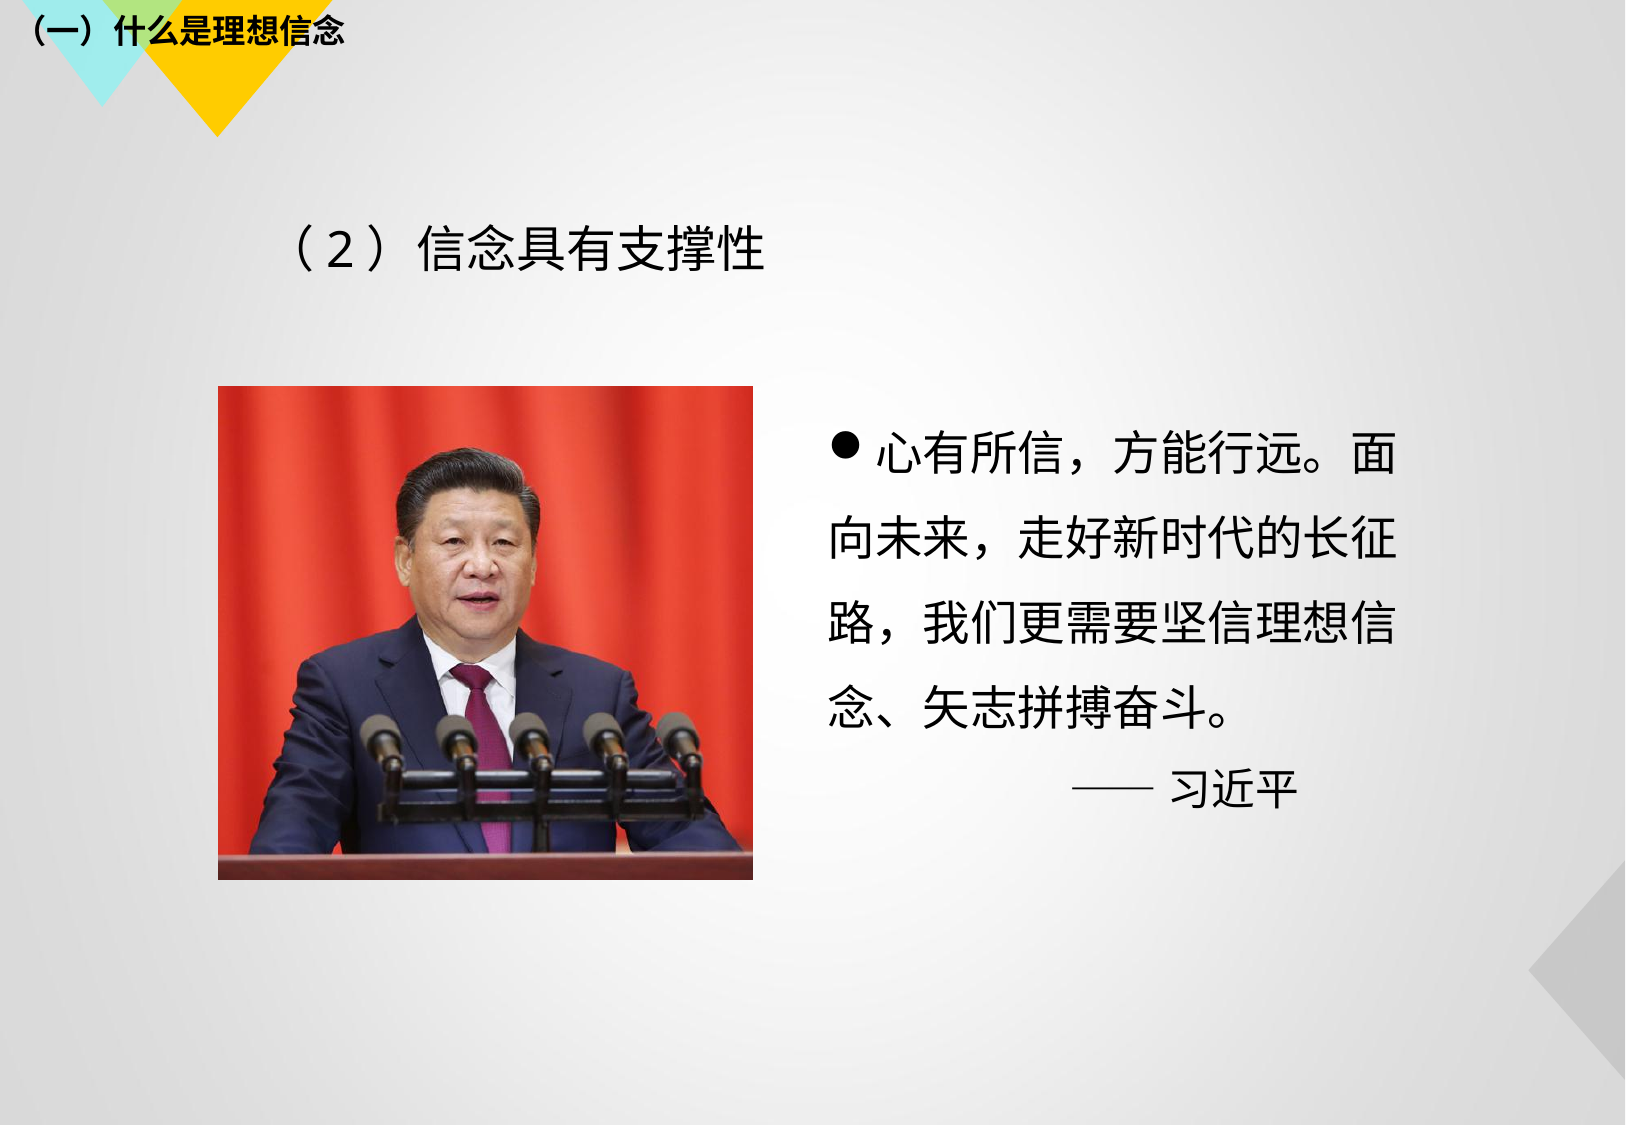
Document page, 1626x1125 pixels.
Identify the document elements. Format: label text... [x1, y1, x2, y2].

text_box （一）什么是理想信念 [1, 0, 687, 59]
title （2）信念具有支撑性 [251, 108, 801, 357]
list 心有所信，方能行远。面向未来，走好新时代的长征路，我们更需要坚信理想信念、矢志拼搏奋斗。 ——习近平 [753, 386, 1416, 611]
picture [0, 0, 1626, 1125]
